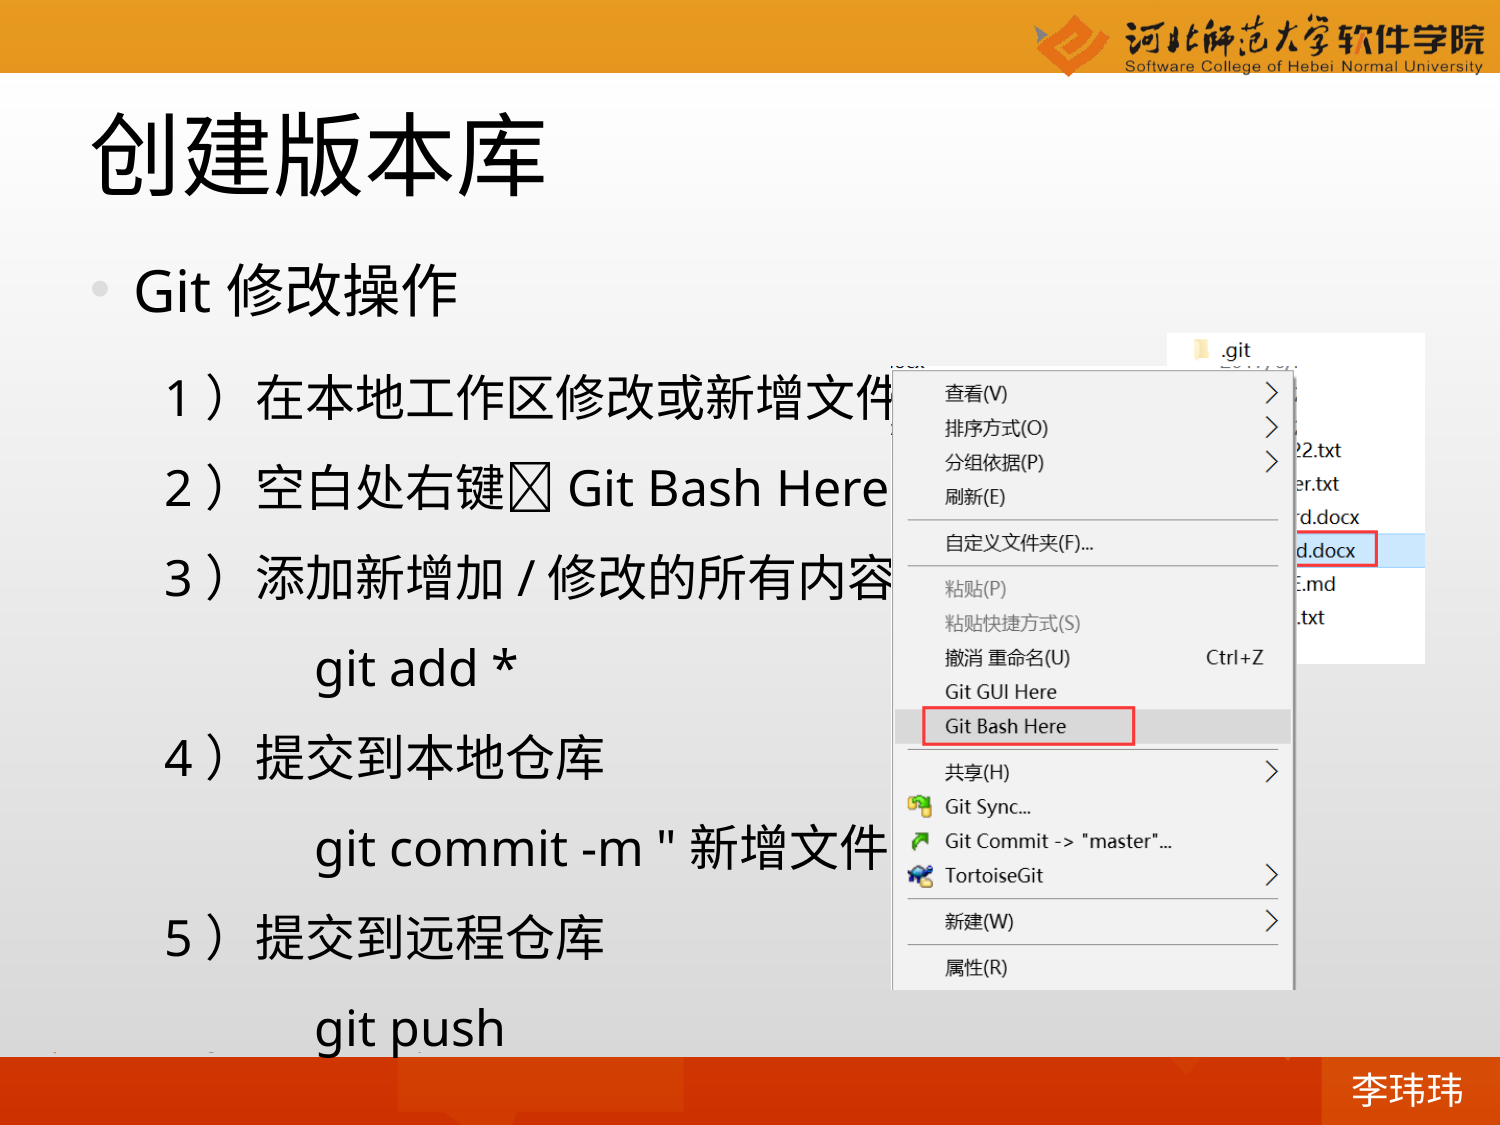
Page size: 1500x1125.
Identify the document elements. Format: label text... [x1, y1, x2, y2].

picture [890, 333, 1426, 990]
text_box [1028, 4, 1500, 79]
list Git修改操作 1）在本地工作区修改或新增文件/目录 2）空白处右键Git Bash Here 3）添加新增加/修改的所有内容 git add * 4）提交到本地仓库 git commit -m "新增文件“ 5）提交到远程仓库 git push [75, 246, 1425, 921]
text_box [0, 73, 1500, 1052]
title 创建版本库 [75, 58, 1425, 246]
picture [97, 1052, 441, 1056]
